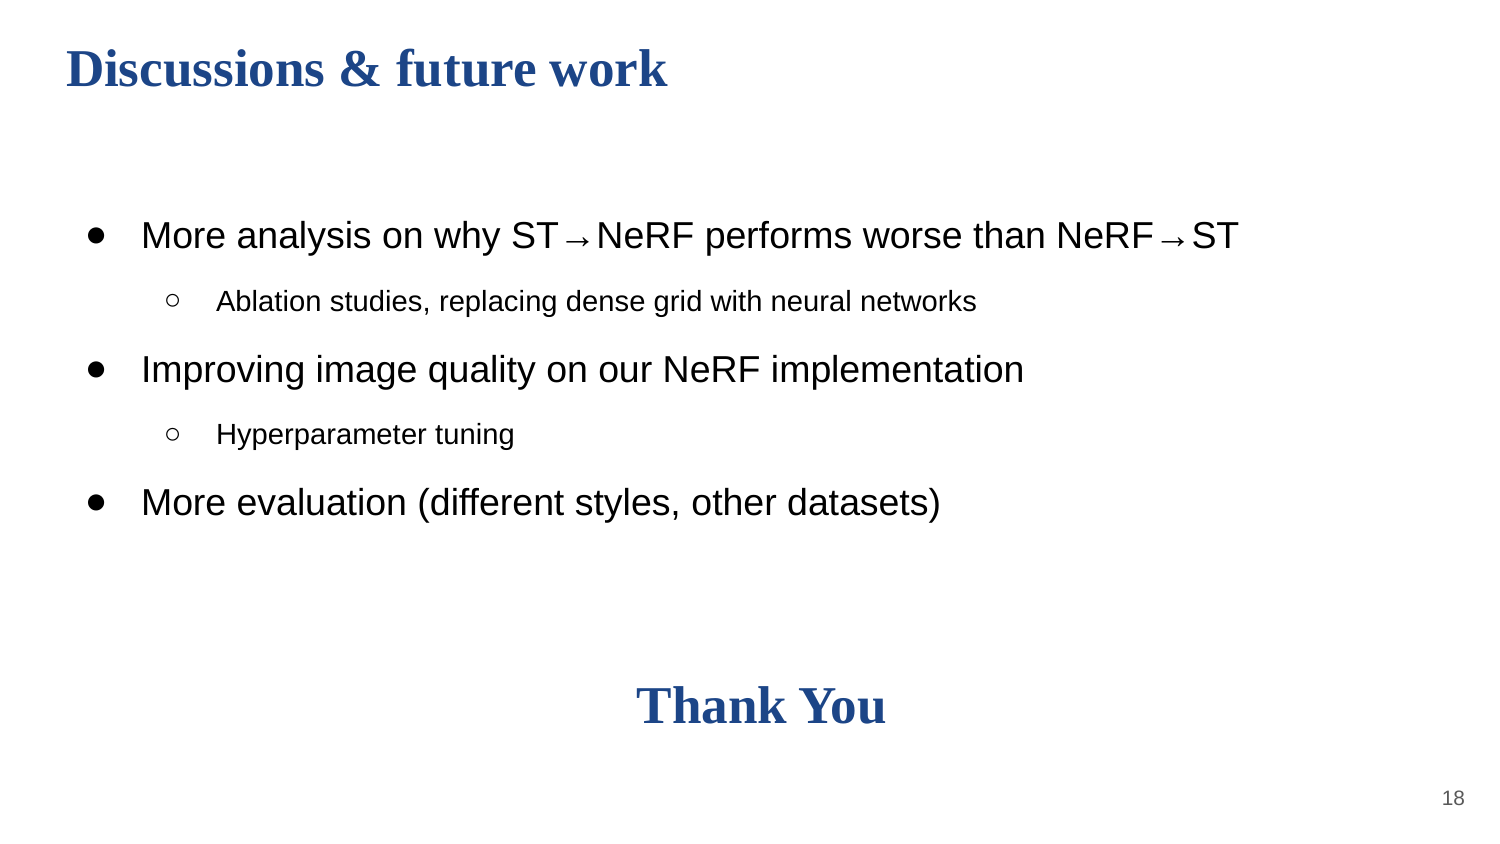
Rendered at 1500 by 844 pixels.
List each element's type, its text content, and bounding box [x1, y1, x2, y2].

list More analysis on why ST→NeRF performs worse than NeRF→ST Ablation studies, replacing dense grid with neural networks Improving image quality on our NeRF implementation Hyperparameter tuning More evaluation (different styles, other datasets) [51, 189, 1449, 750]
slide_number ‹#› [1389, 764, 1480, 830]
title Discussions & future work [51, 18, 1449, 113]
title Thank You [621, 655, 946, 750]
